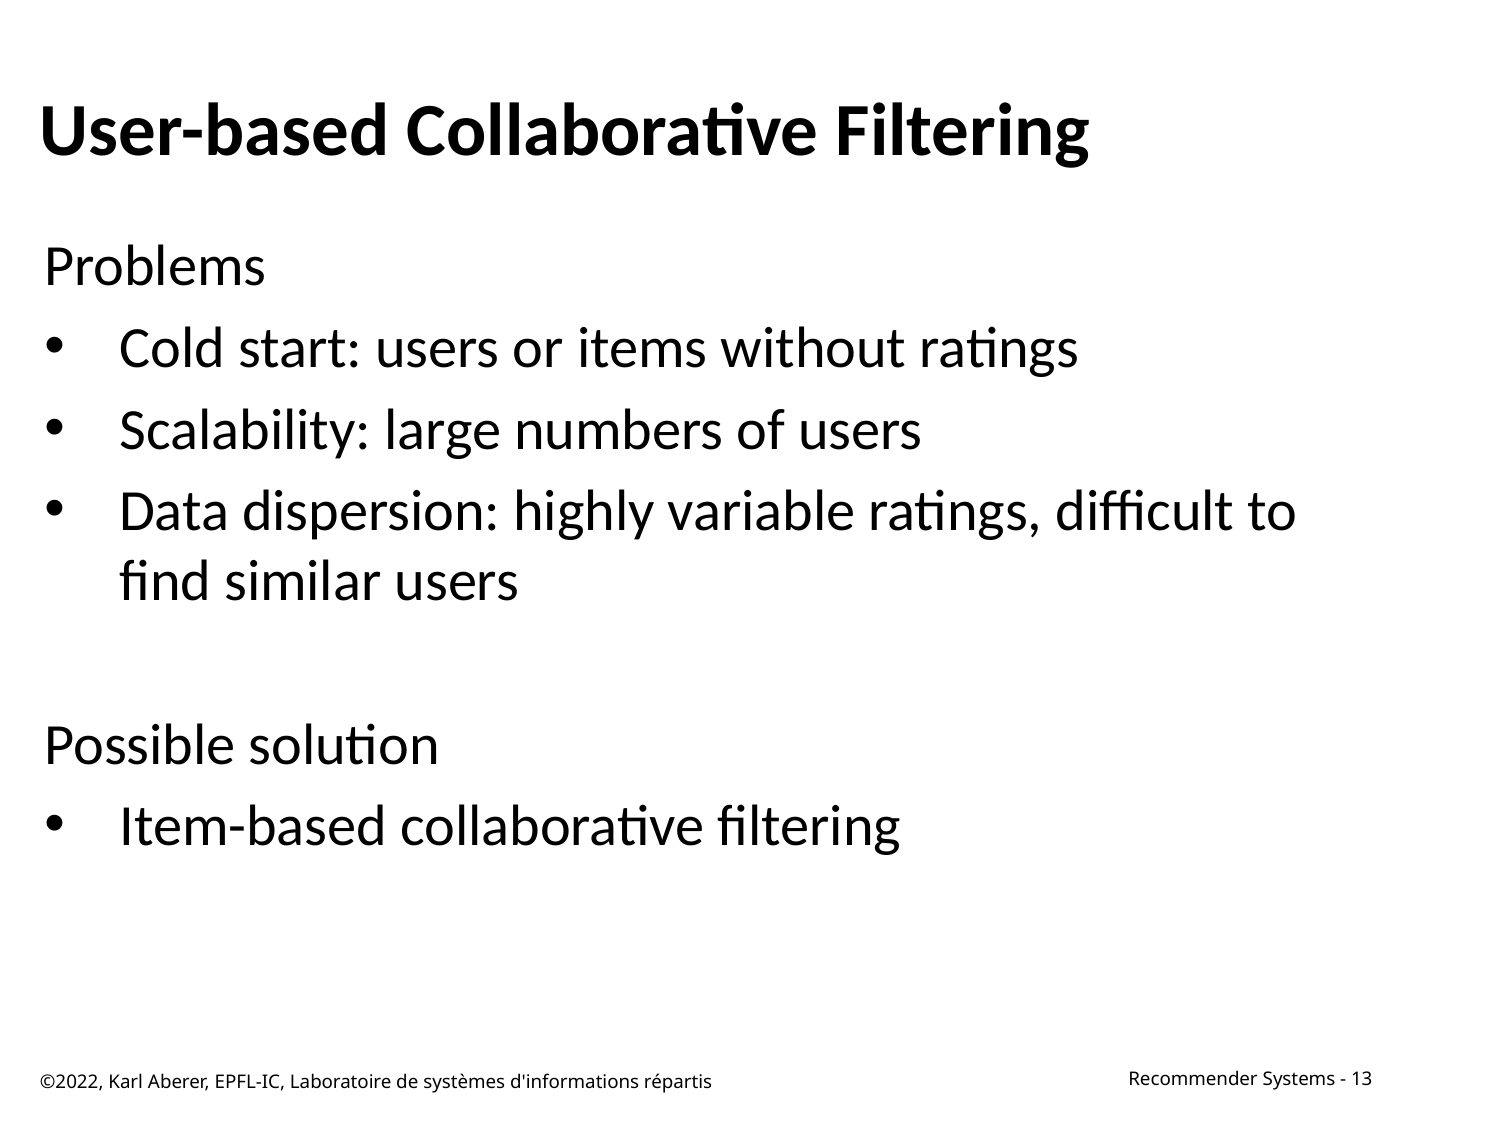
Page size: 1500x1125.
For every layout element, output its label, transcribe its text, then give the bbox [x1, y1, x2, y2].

title User-based Collaborative Filtering [24, 49, 1388, 201]
footer ©2022, Karl Aberer, EPFL-IC, Laboratoire de systèmes d'informations répartis [24, 1062, 988, 1101]
list Problems Cold start: users or items without ratings Scalability: large numbers of users Data dispersion: highly variable ratings, difficult to find similar users Possible solution Item-based collaborative filtering [29, 219, 1393, 1046]
